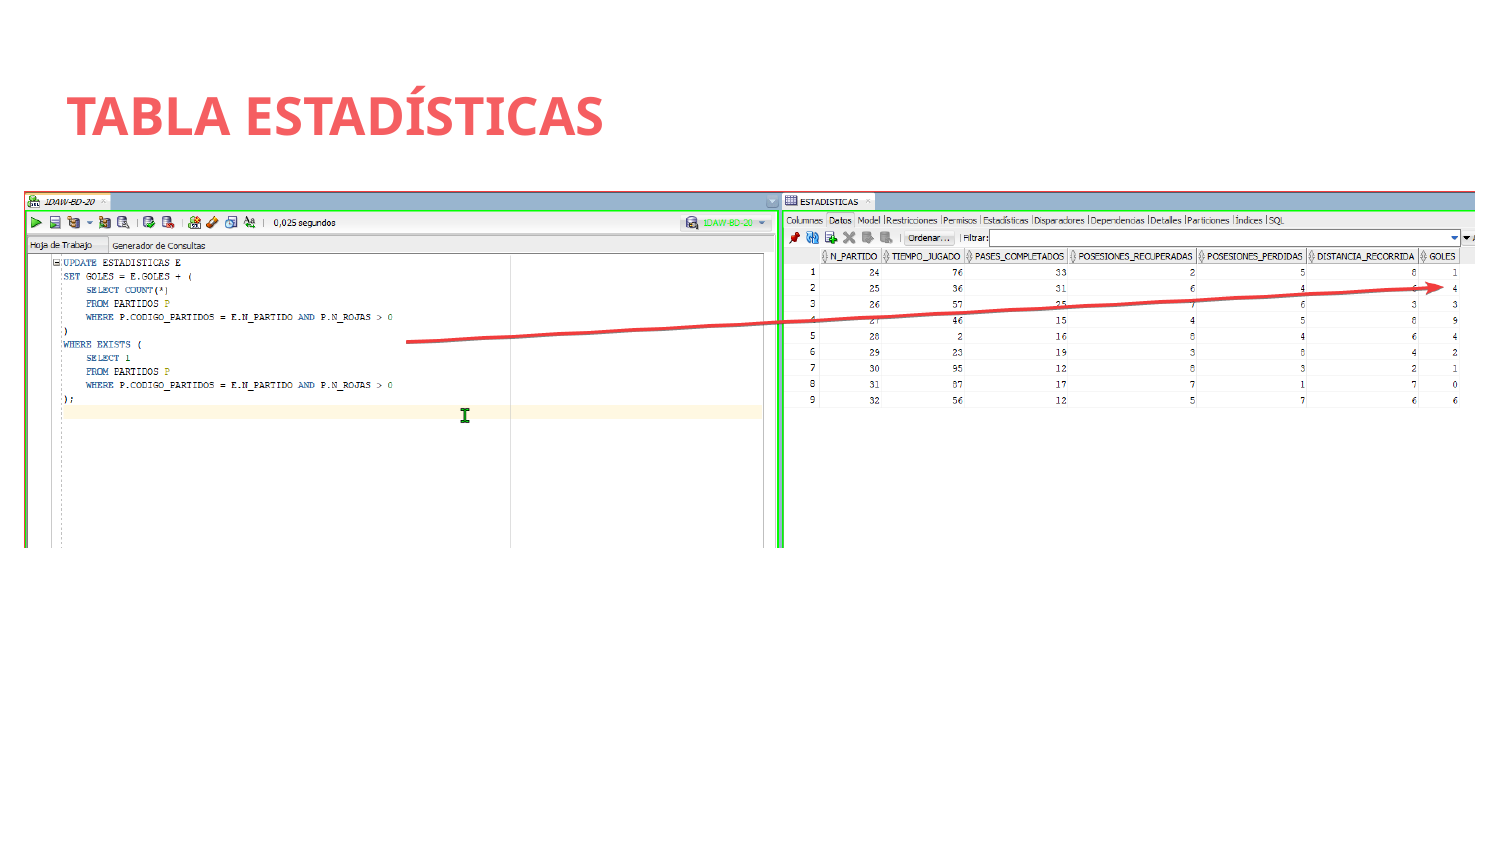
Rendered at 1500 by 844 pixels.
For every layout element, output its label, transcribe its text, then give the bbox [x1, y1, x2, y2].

title TABLA ESTADÍSTICAS [51, 64, 1449, 167]
picture [24, 191, 1476, 548]
